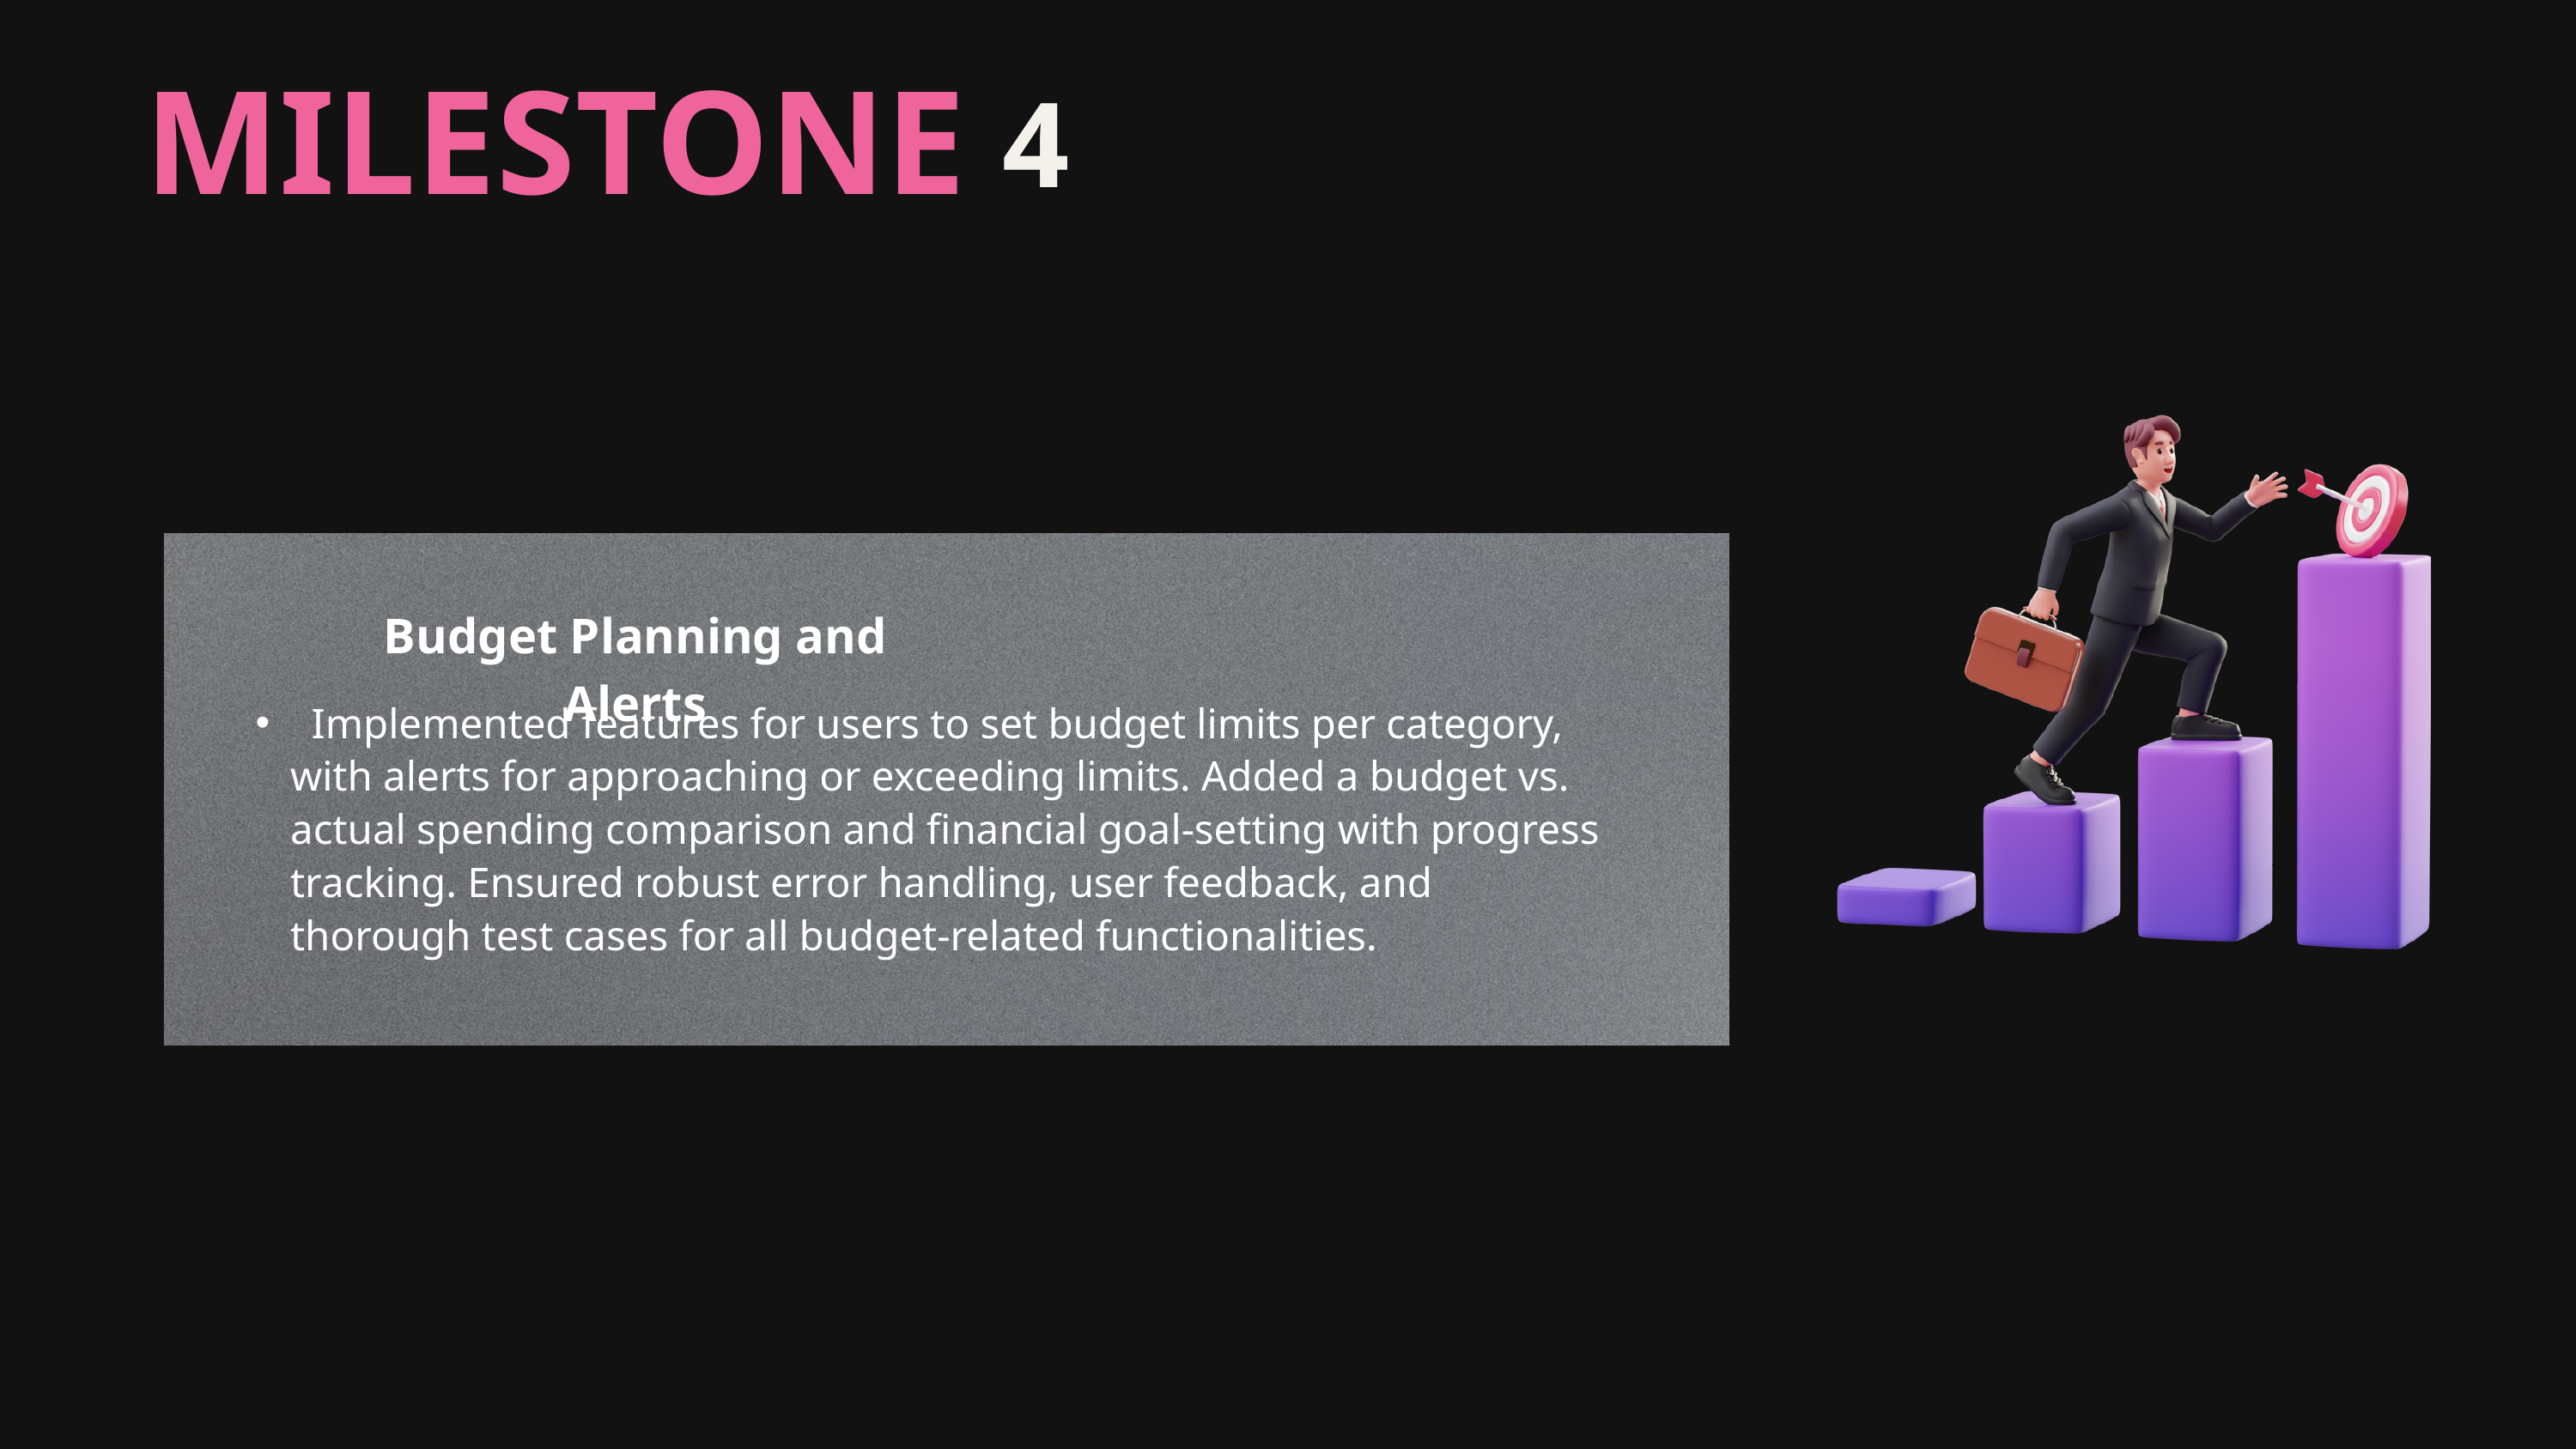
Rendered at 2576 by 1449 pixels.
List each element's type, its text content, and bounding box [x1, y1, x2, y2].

text_box [1837, 415, 2432, 950]
text_box MILESTONE [144, 79, 1454, 223]
text_box 4 [1002, 93, 1094, 211]
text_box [163, 533, 1730, 1046]
